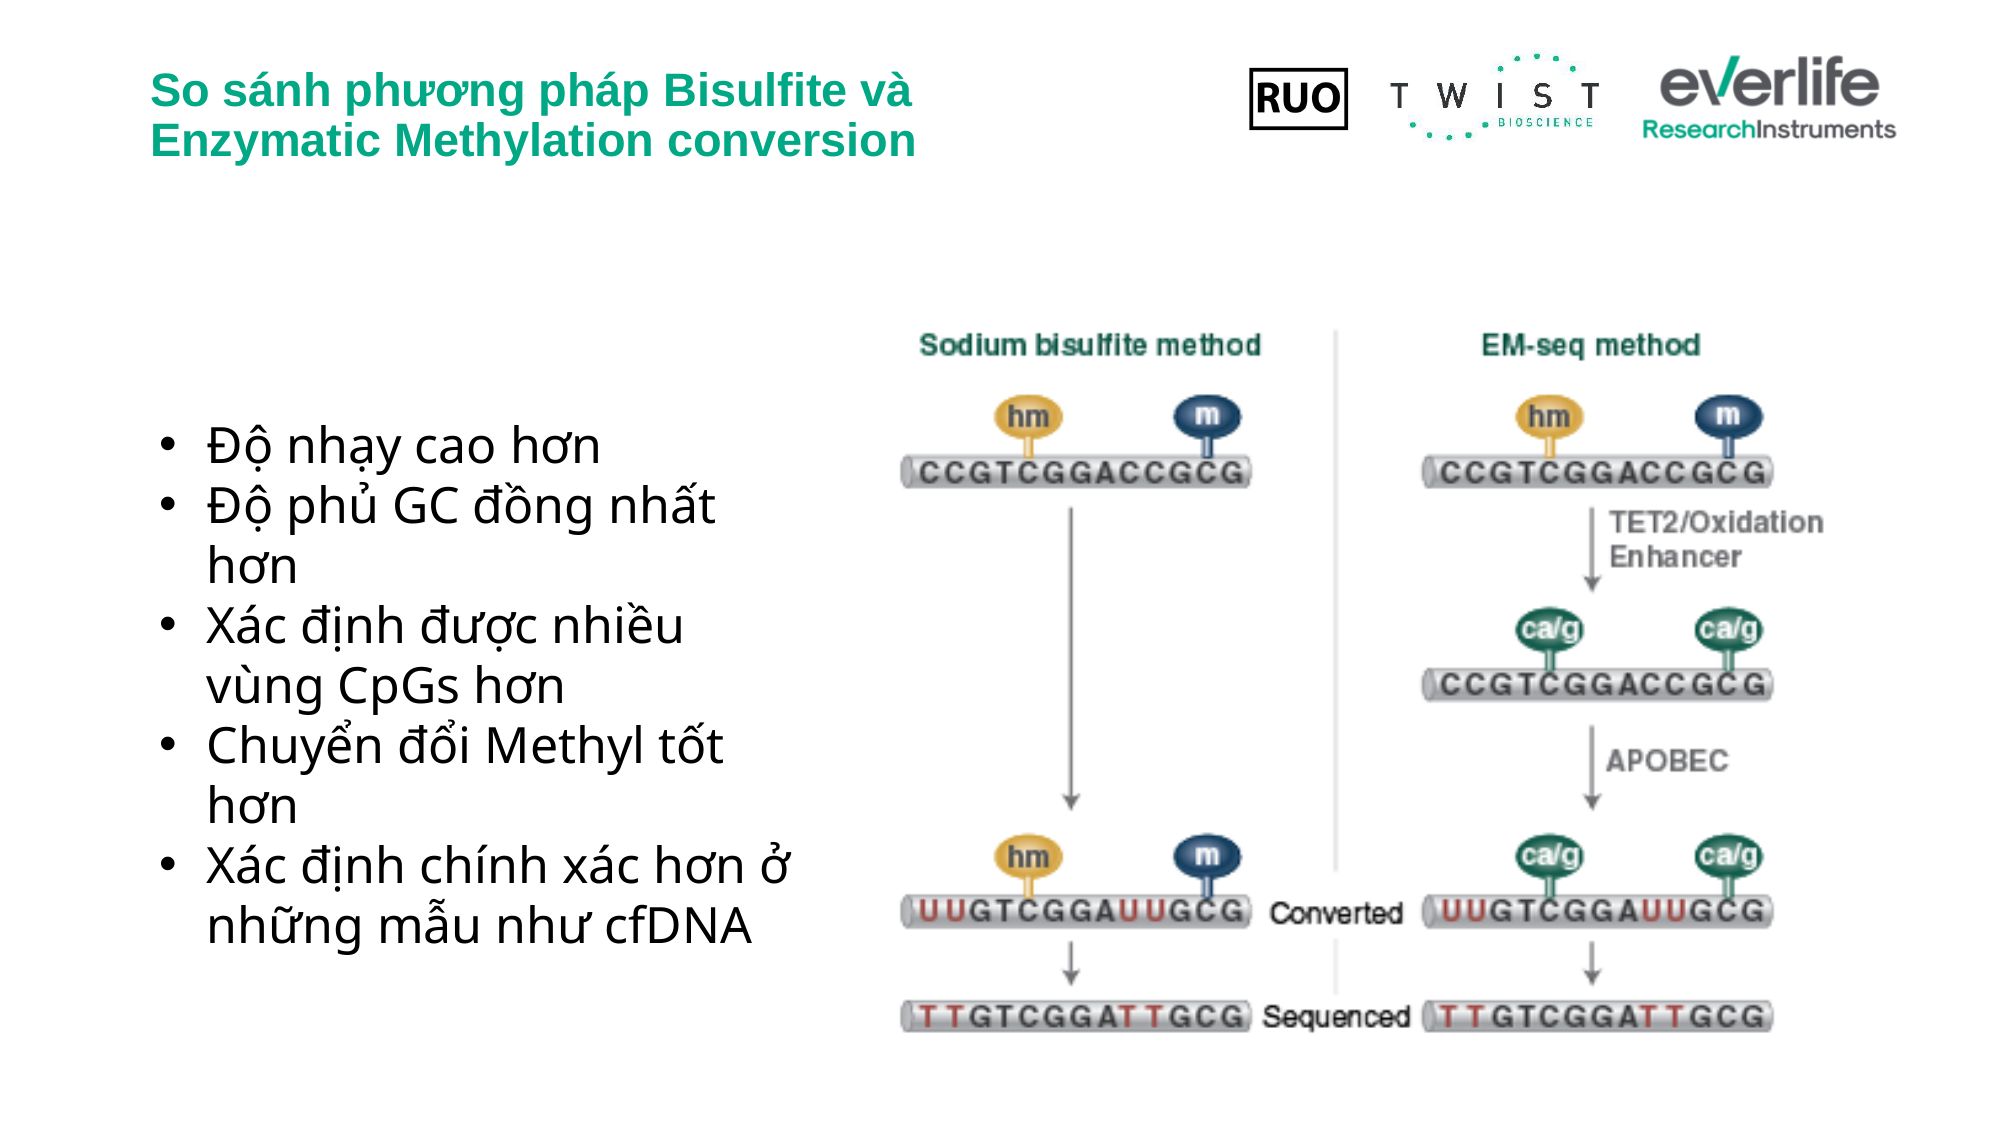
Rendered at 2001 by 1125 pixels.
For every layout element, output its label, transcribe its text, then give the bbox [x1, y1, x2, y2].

text_box Độ nhạy cao hơn Độ phủ GC đồng nhất hơn Xác định được nhiều vùng CpGs hơn Chuyển đổi Methyl tốt hơn Xác định chính xác hơn ở những mẫu như cfDNA [144, 406, 811, 1021]
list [879, 307, 1841, 1060]
picture [1247, 66, 1351, 133]
title So sánh phương pháp Bisulfite và Enzymatic Methylation conversion [135, 58, 1130, 175]
picture [1366, 0, 1938, 211]
